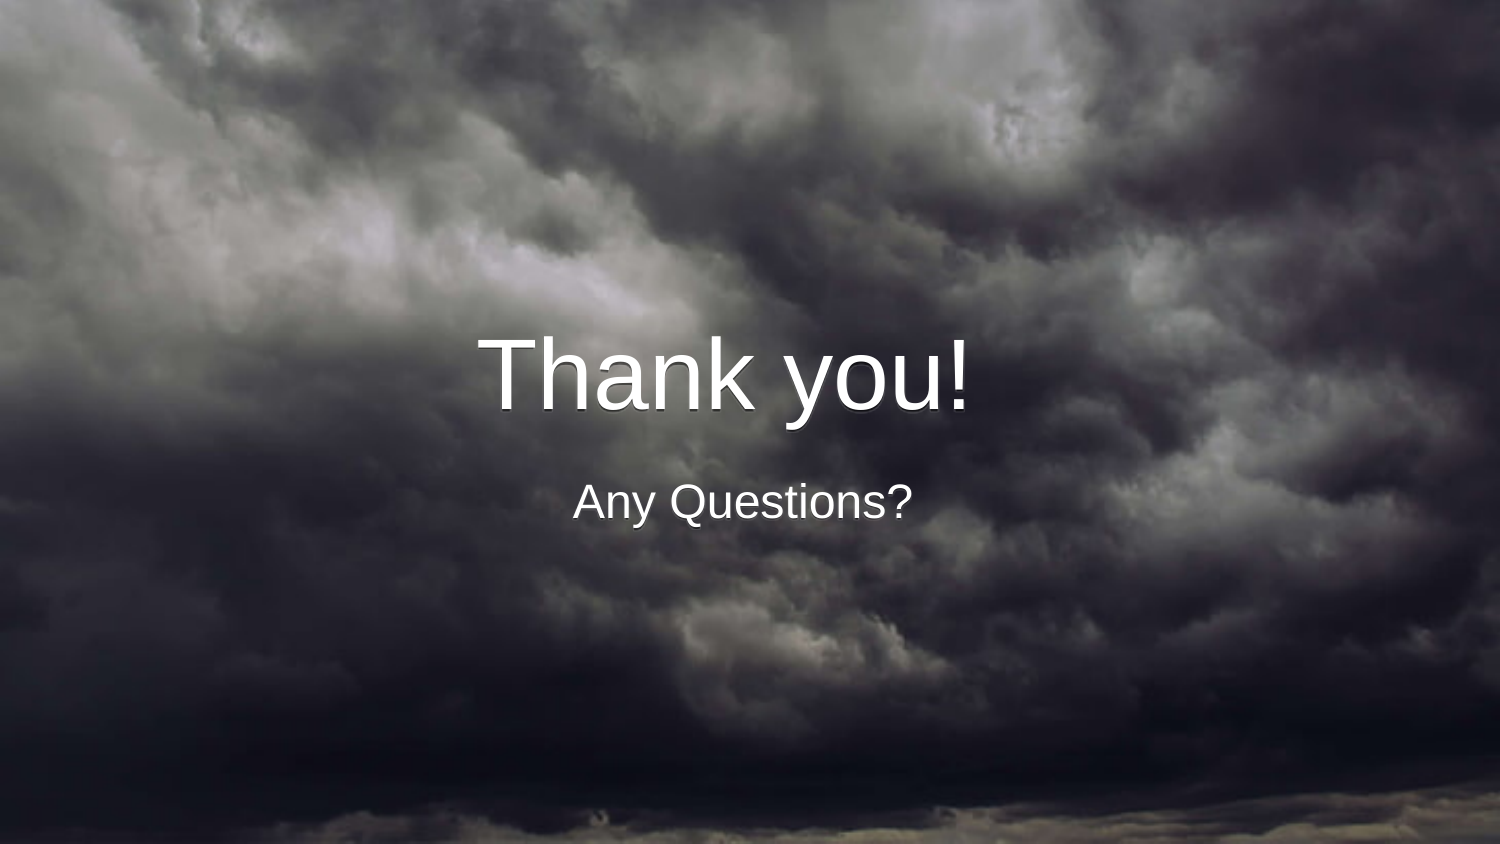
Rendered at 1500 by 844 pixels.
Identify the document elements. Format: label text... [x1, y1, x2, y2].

title Thank you! [51, 294, 1449, 388]
picture [0, 0, 1500, 844]
title Any Questions? [51, 455, 1449, 550]
